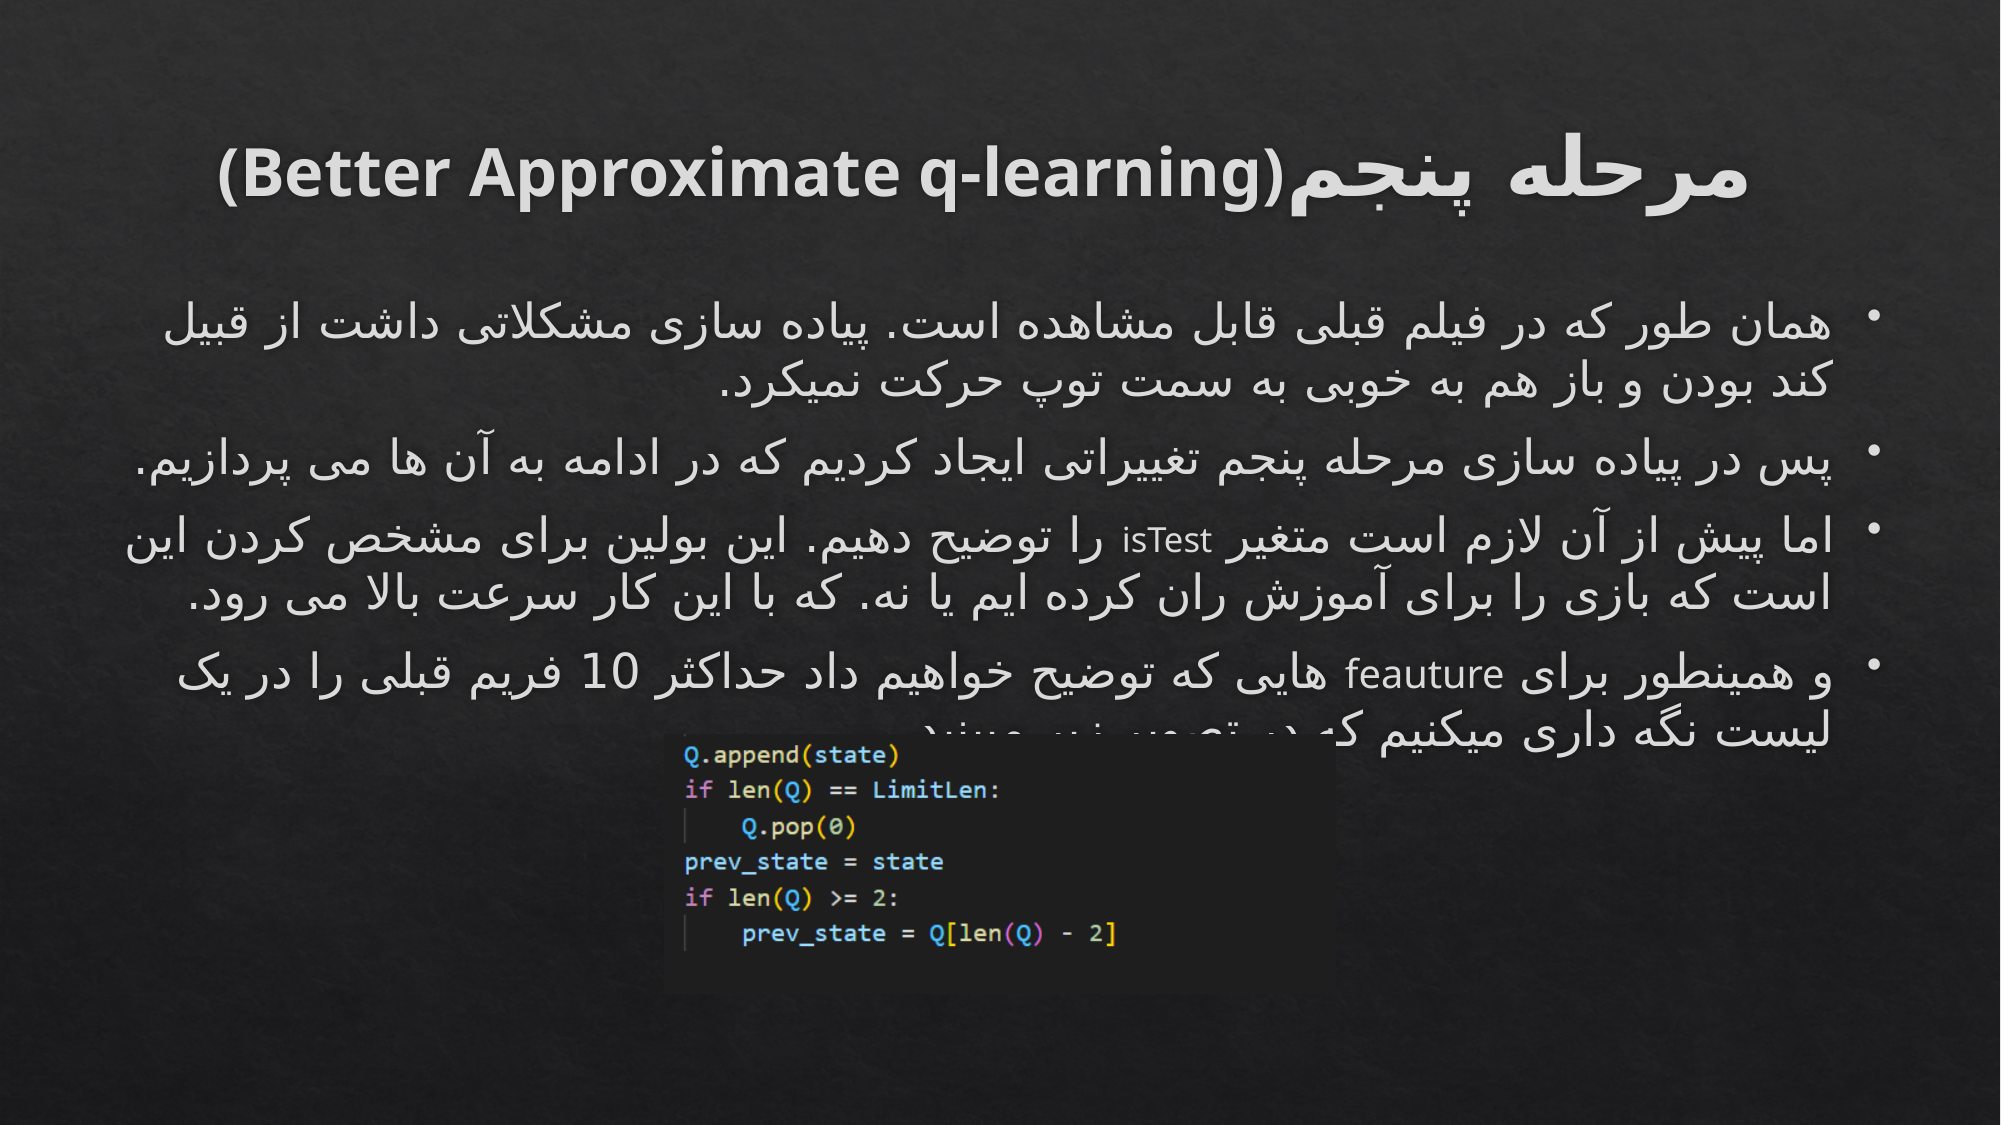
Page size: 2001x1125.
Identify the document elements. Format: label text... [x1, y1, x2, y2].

picture [664, 734, 1336, 994]
text_box (Better Approximate q-learning)مرحله پنجم [150, 83, 1850, 243]
text_box همان طور که در فیلم قبلی قابل مشاهده است. پیاده سازی مشکلاتی داشت از قبیل کند بودن و باز هم به خوبی به سمت توپ حرکت نمیکرد. پس در پیاده سازی مرحله پنجم تغییراتی ایجاد کردیم که در ادامه به آن ها می پردازیم. اما پیش از آن لازم است متغیر isTest را توضیح دهیم. این بولین برای مشخص کردن این است که بازی را برای آموزش ران کرده ایم یا نه. که با این کار سرعت بالا می رود. و همینطور برای feauture هایی که توضیح خواهیم داد حداکثر 10 فریم قبلی را در یک لیست نگه داری میکنیم که در تصویر زیر میبنید. [100, 282, 1901, 1031]
